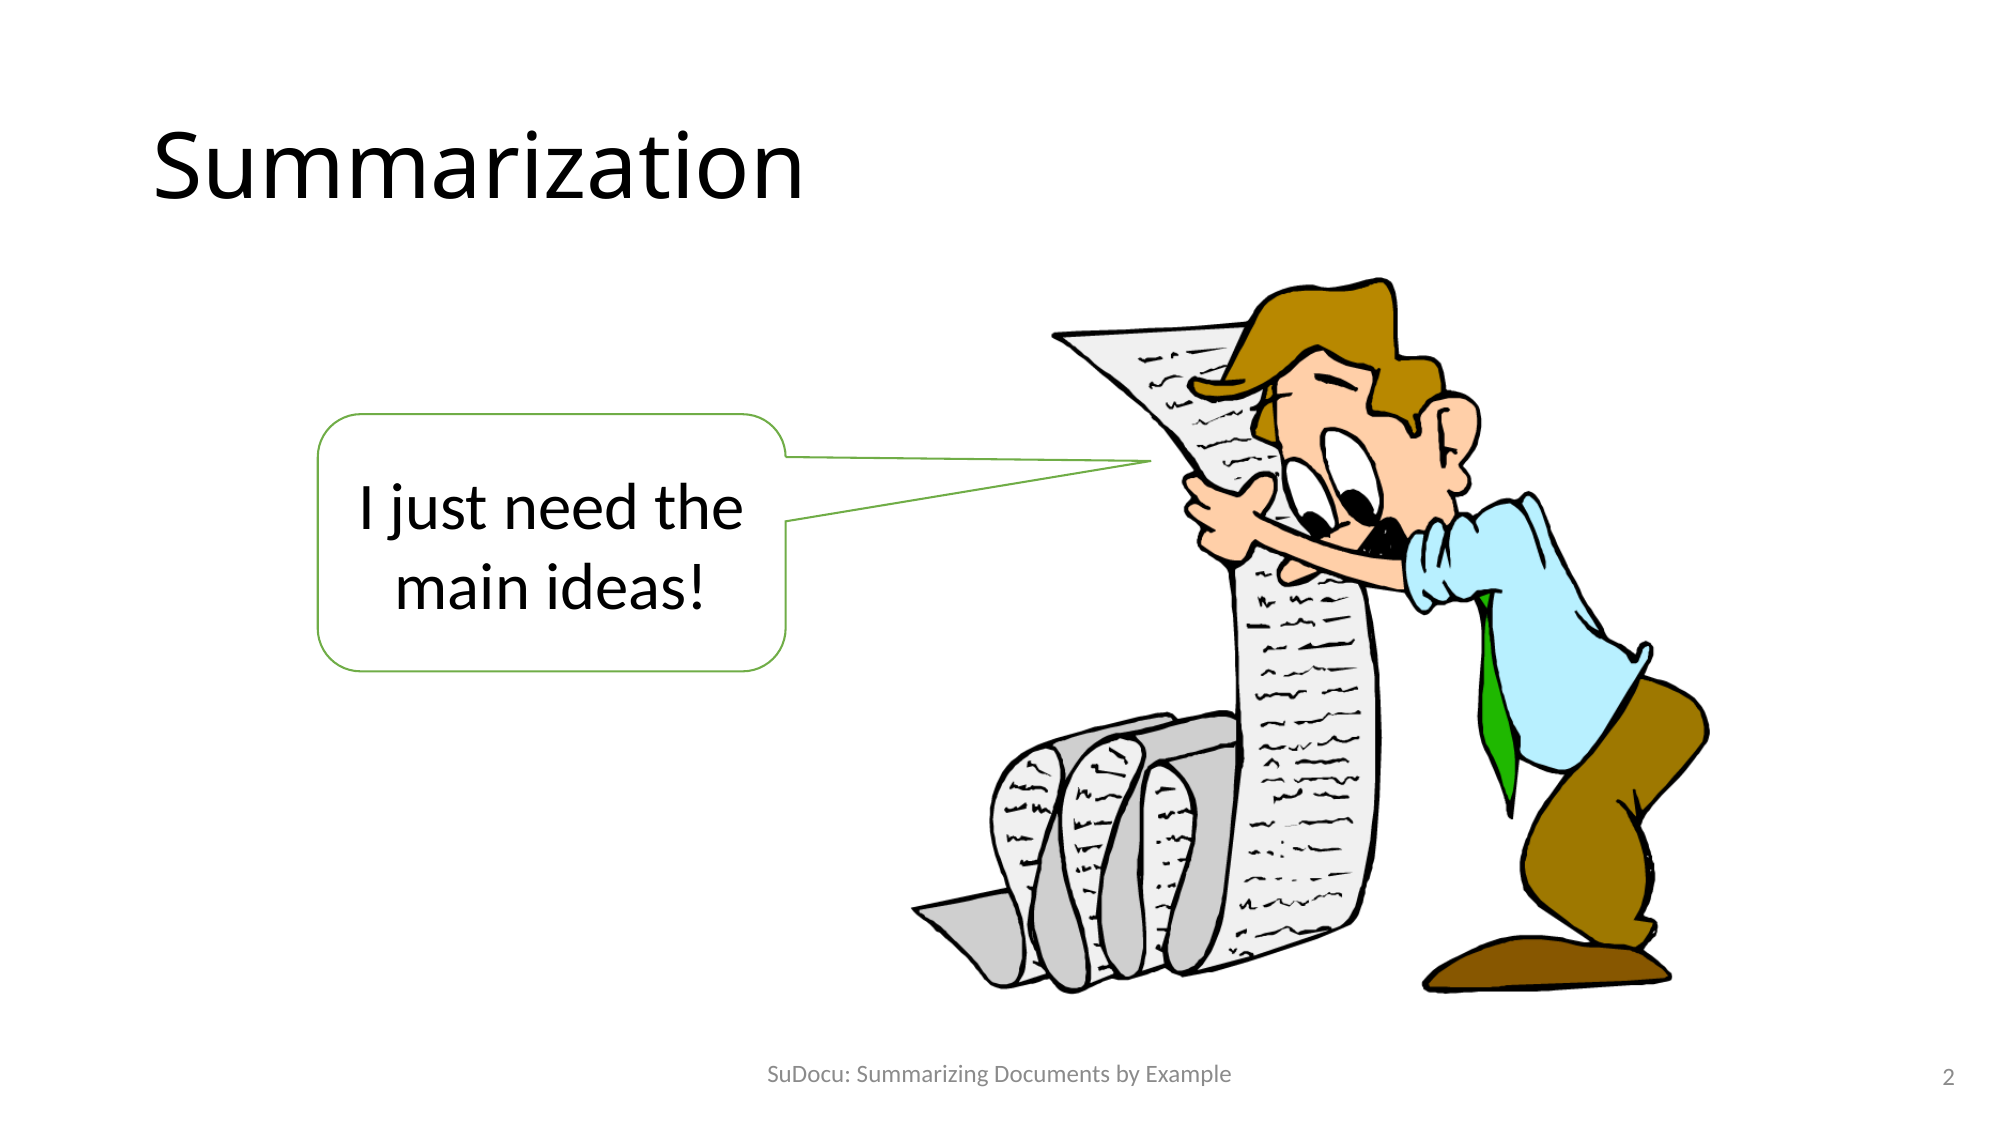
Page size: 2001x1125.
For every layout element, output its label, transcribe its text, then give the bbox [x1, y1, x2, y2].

title Summarization [137, 59, 1863, 278]
text_box I just need the main ideas! [316, 413, 909, 673]
footer SuDocu: Summarizing Documents by Example [662, 1042, 1338, 1103]
slide_number 2 [1520, 1045, 1971, 1106]
picture [909, 277, 1711, 998]
